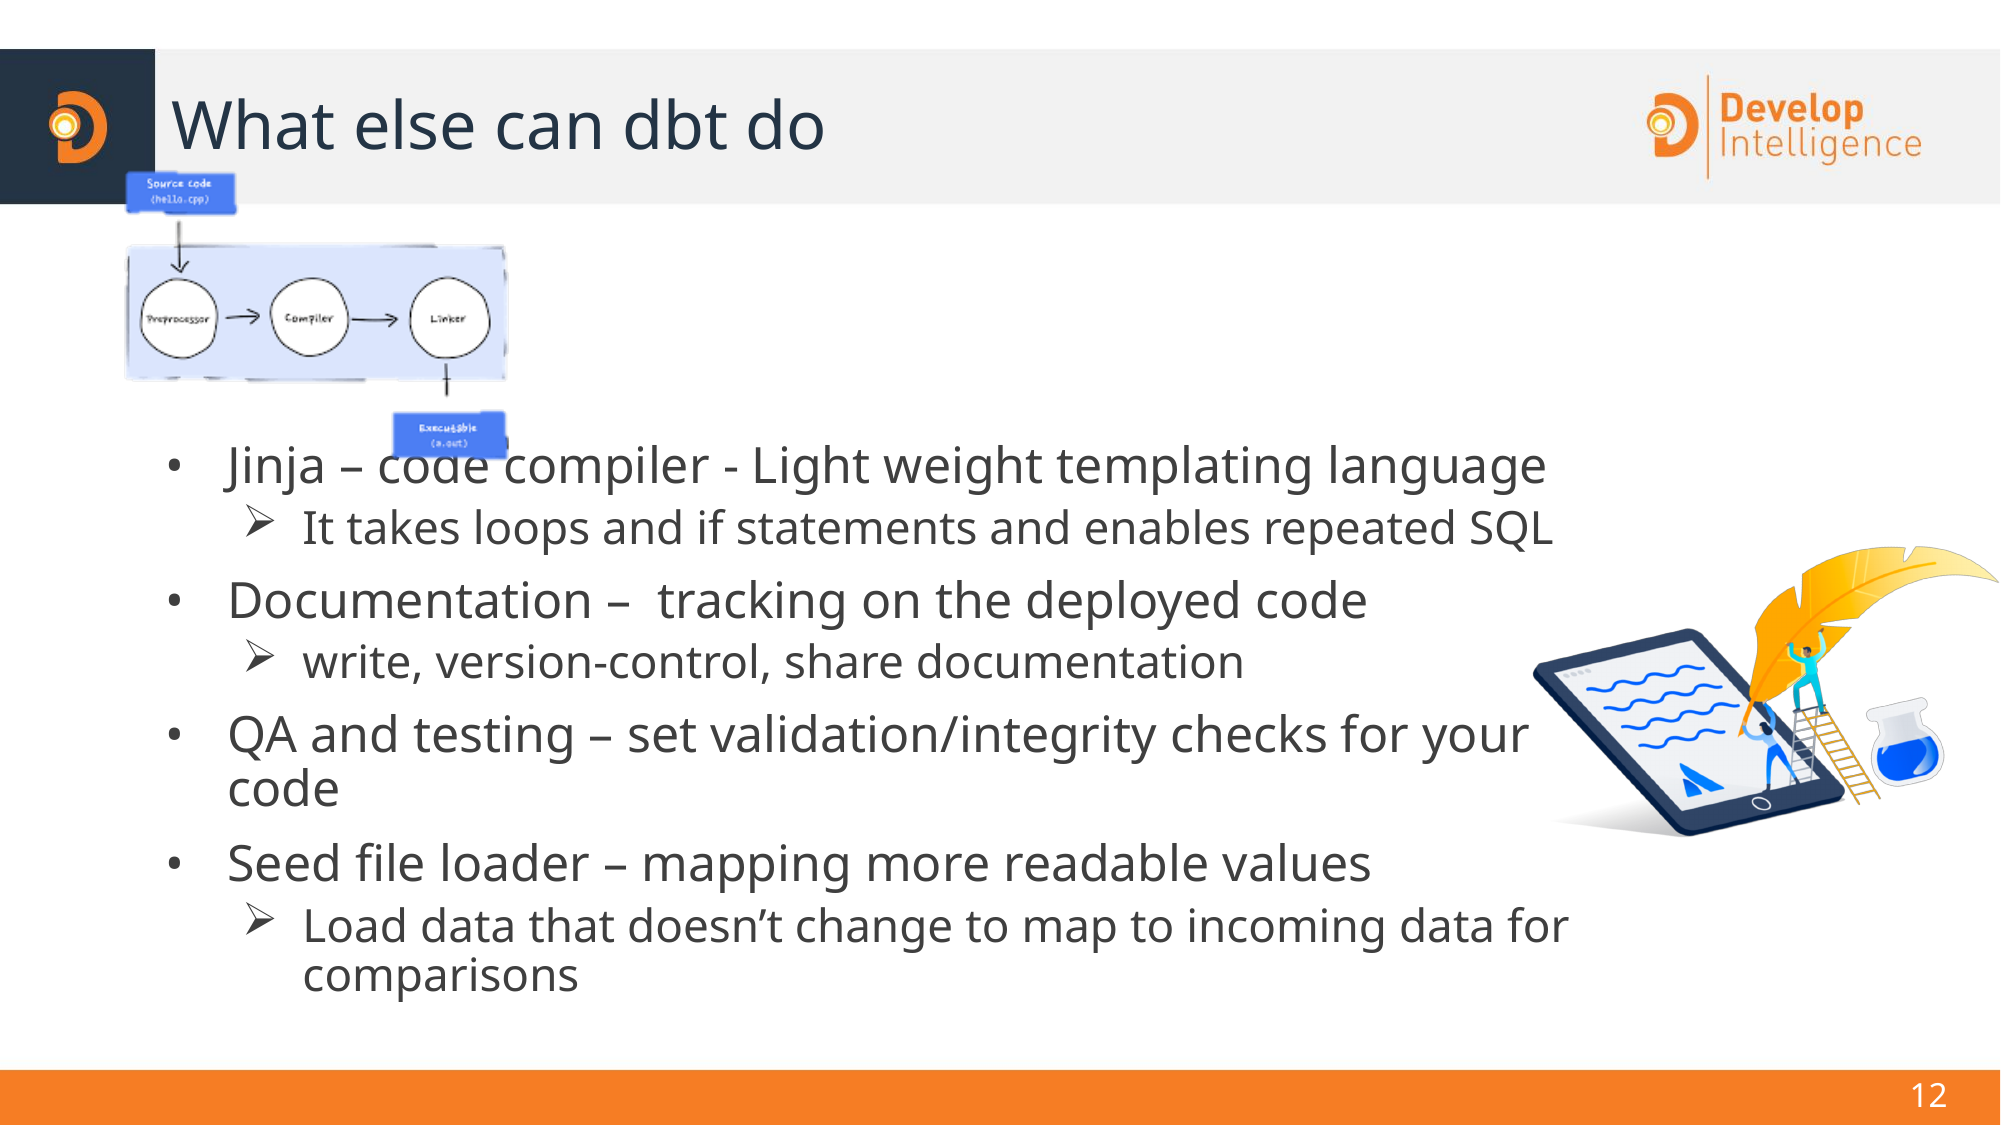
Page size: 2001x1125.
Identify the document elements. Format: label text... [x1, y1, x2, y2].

list Jinja – code compiler - Light weight templating language It takes loops and if statements and enables repeated SQL Documentation – tracking on the deployed code write, version-control, share documentation QA and testing – set validation/integrity checks for your code Seed file loader – mapping more readable values Load data that doesn’t change to map to incoming data for comparisons [137, 432, 1609, 1072]
picture [0, 0, 2001, 1125]
slide_number 12 [1860, 1072, 1998, 1122]
title What else can dbt do [156, 53, 1999, 203]
